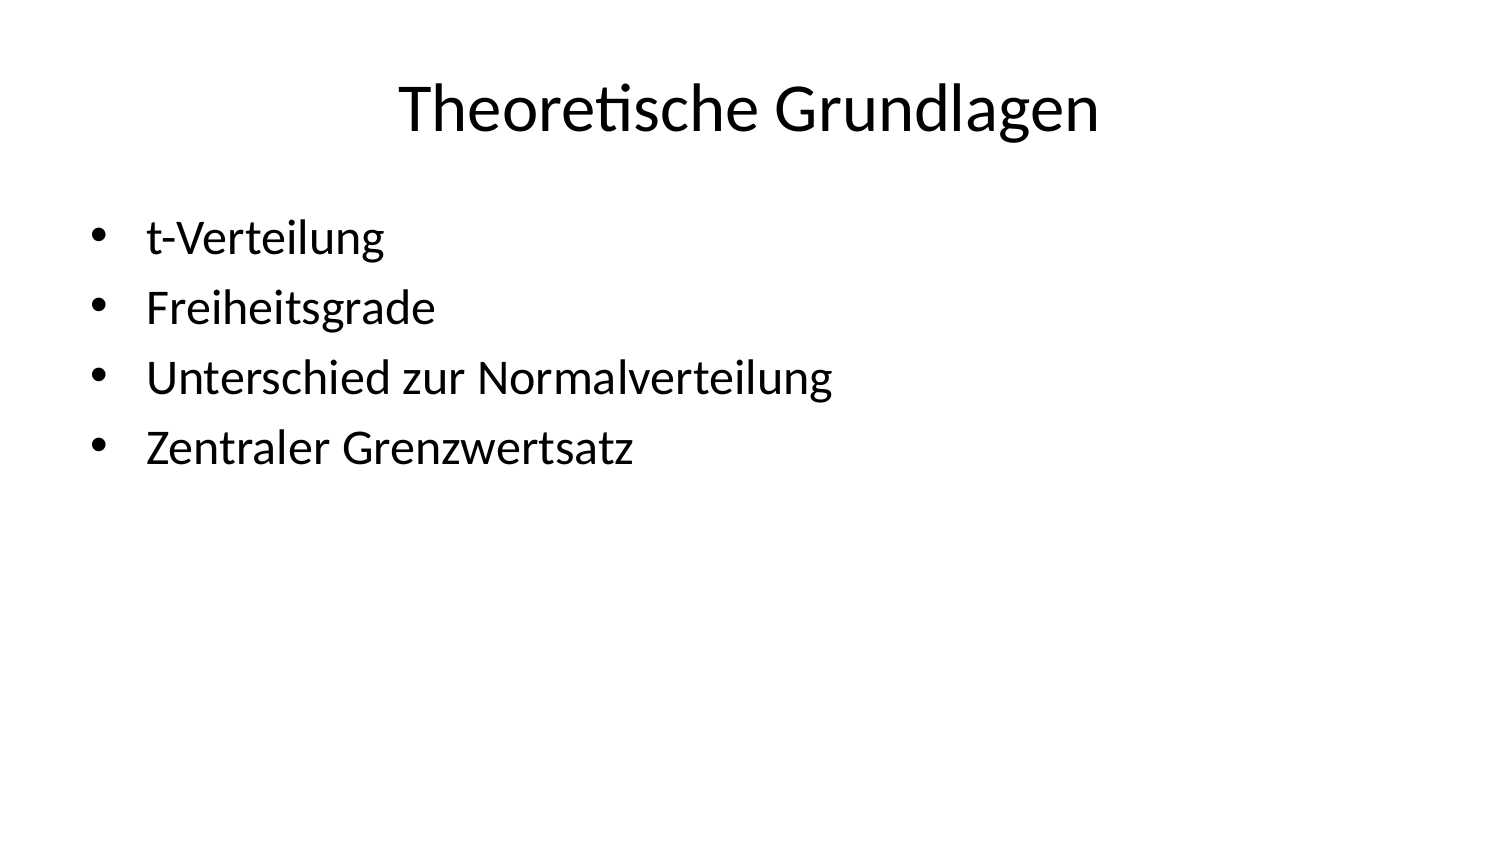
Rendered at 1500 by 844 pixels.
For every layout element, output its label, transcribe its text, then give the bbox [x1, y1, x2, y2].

title Theoretische Grundlagen [75, 33, 1425, 175]
list t-Verteilung Freiheitsgrade Unterschied zur Normalverteilung Zentraler Grenzwertsatz [75, 196, 1425, 754]
